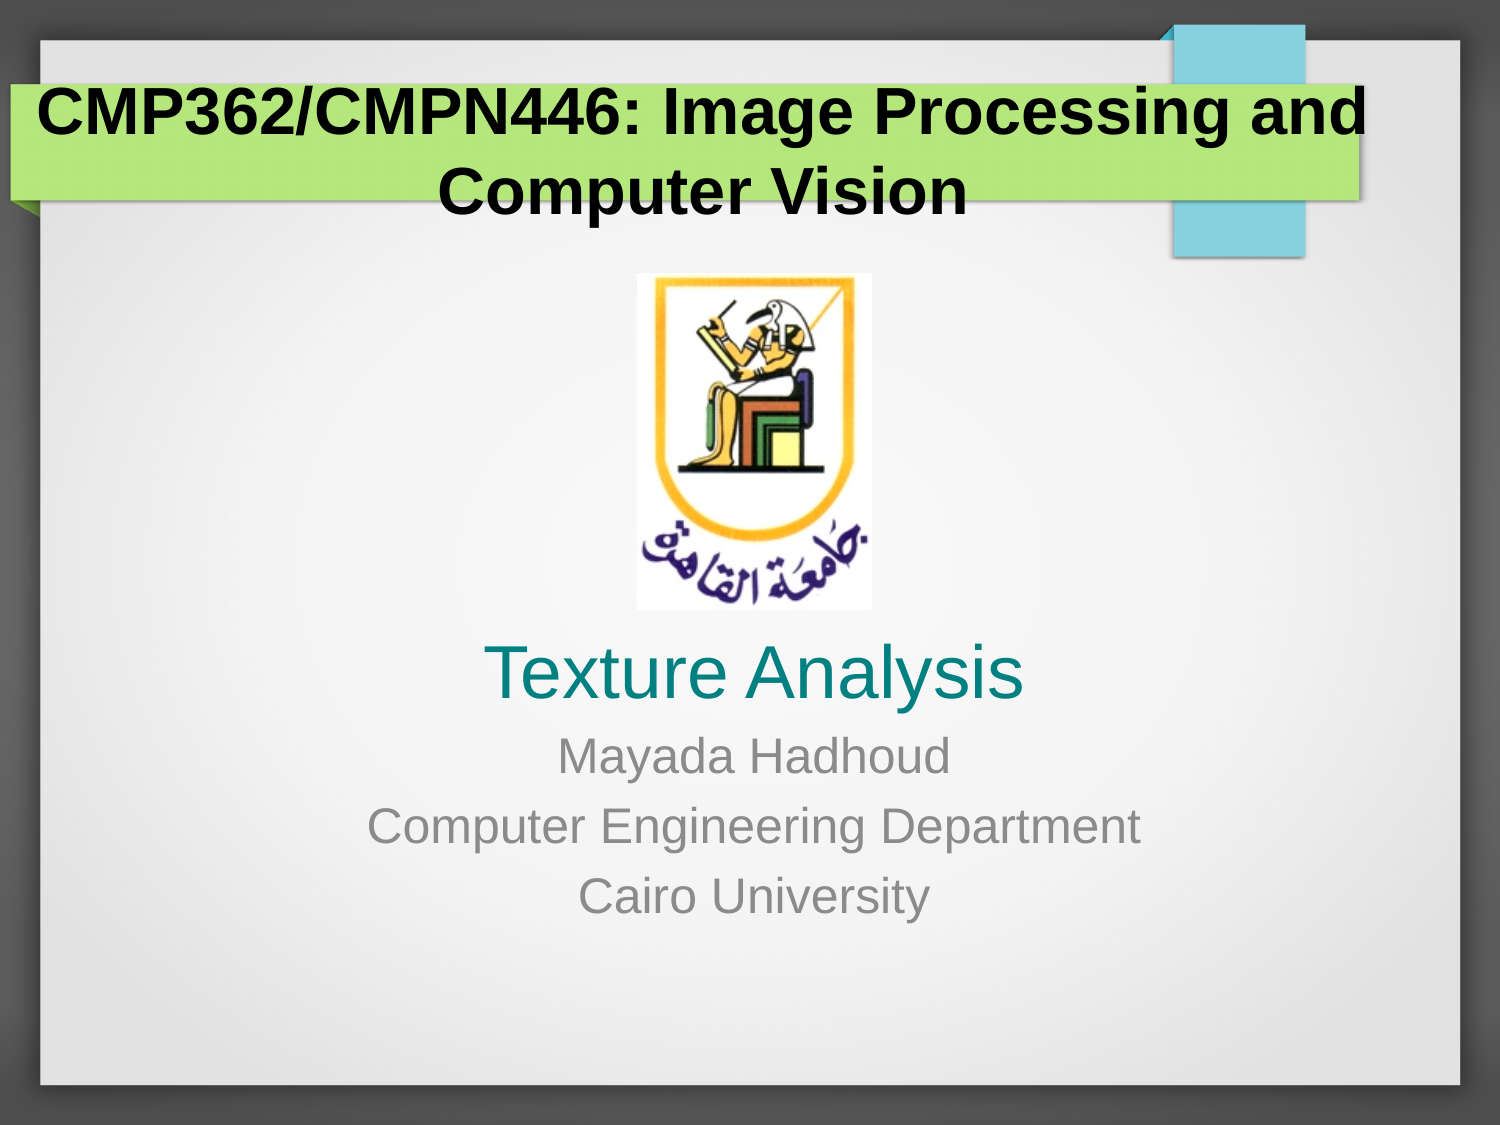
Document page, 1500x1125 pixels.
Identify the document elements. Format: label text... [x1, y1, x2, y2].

text_box CMP362/CMPN446: Image Processing and Computer Vision [0, 60, 1478, 236]
text_box Texture Analysis Mayada Hadhoud Computer Engineering Department Cairo University [10, 616, 1499, 1001]
picture [0, 0, 1500, 1125]
